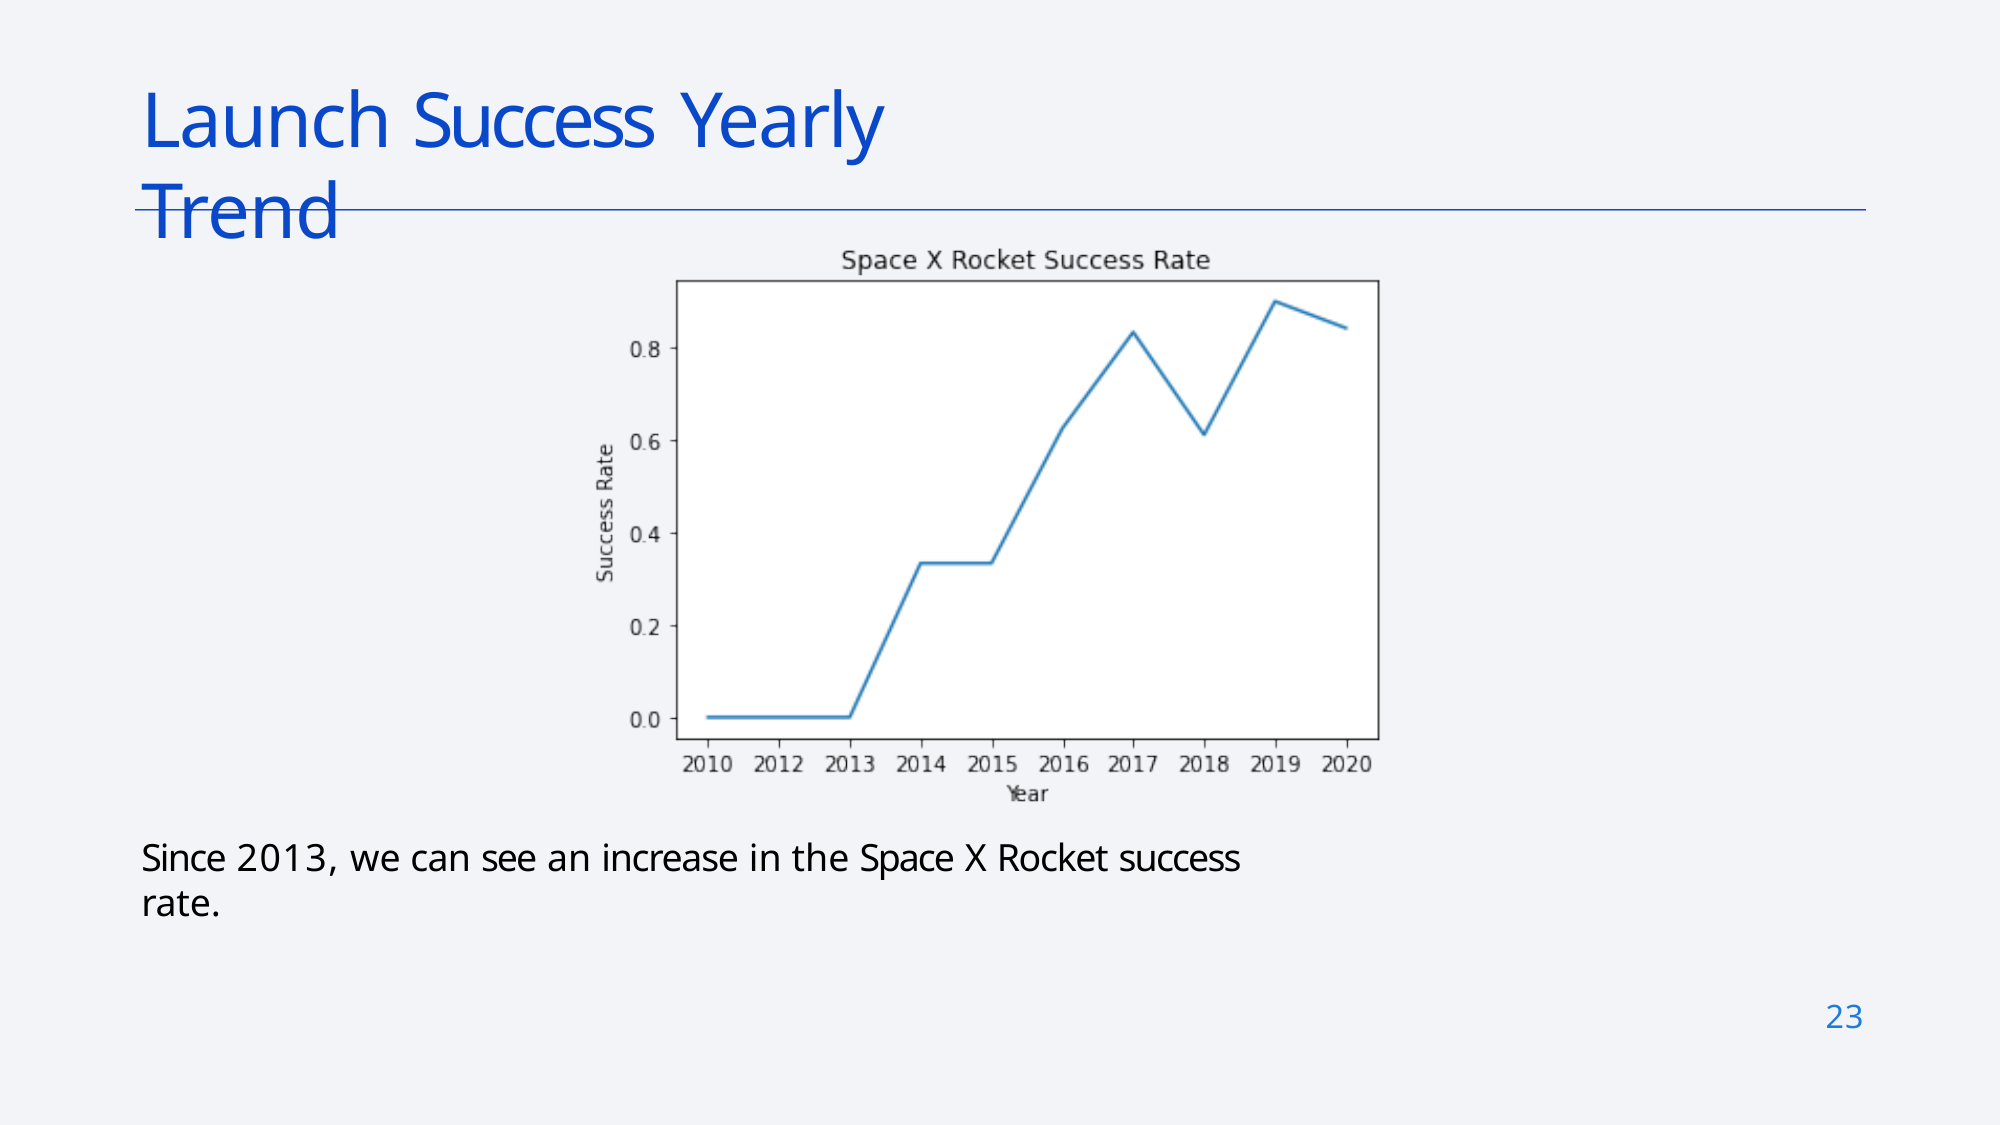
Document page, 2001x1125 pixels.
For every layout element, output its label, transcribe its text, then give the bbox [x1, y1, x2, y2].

slide_number 23 [1819, 1002, 1875, 1125]
picture [0, 0, 2000, 1125]
text_box Since 2013, we can see an increase in the Space X Rocket success rate. [139, 832, 1291, 925]
title Launch Success Yearly Trend [139, 68, 1092, 260]
